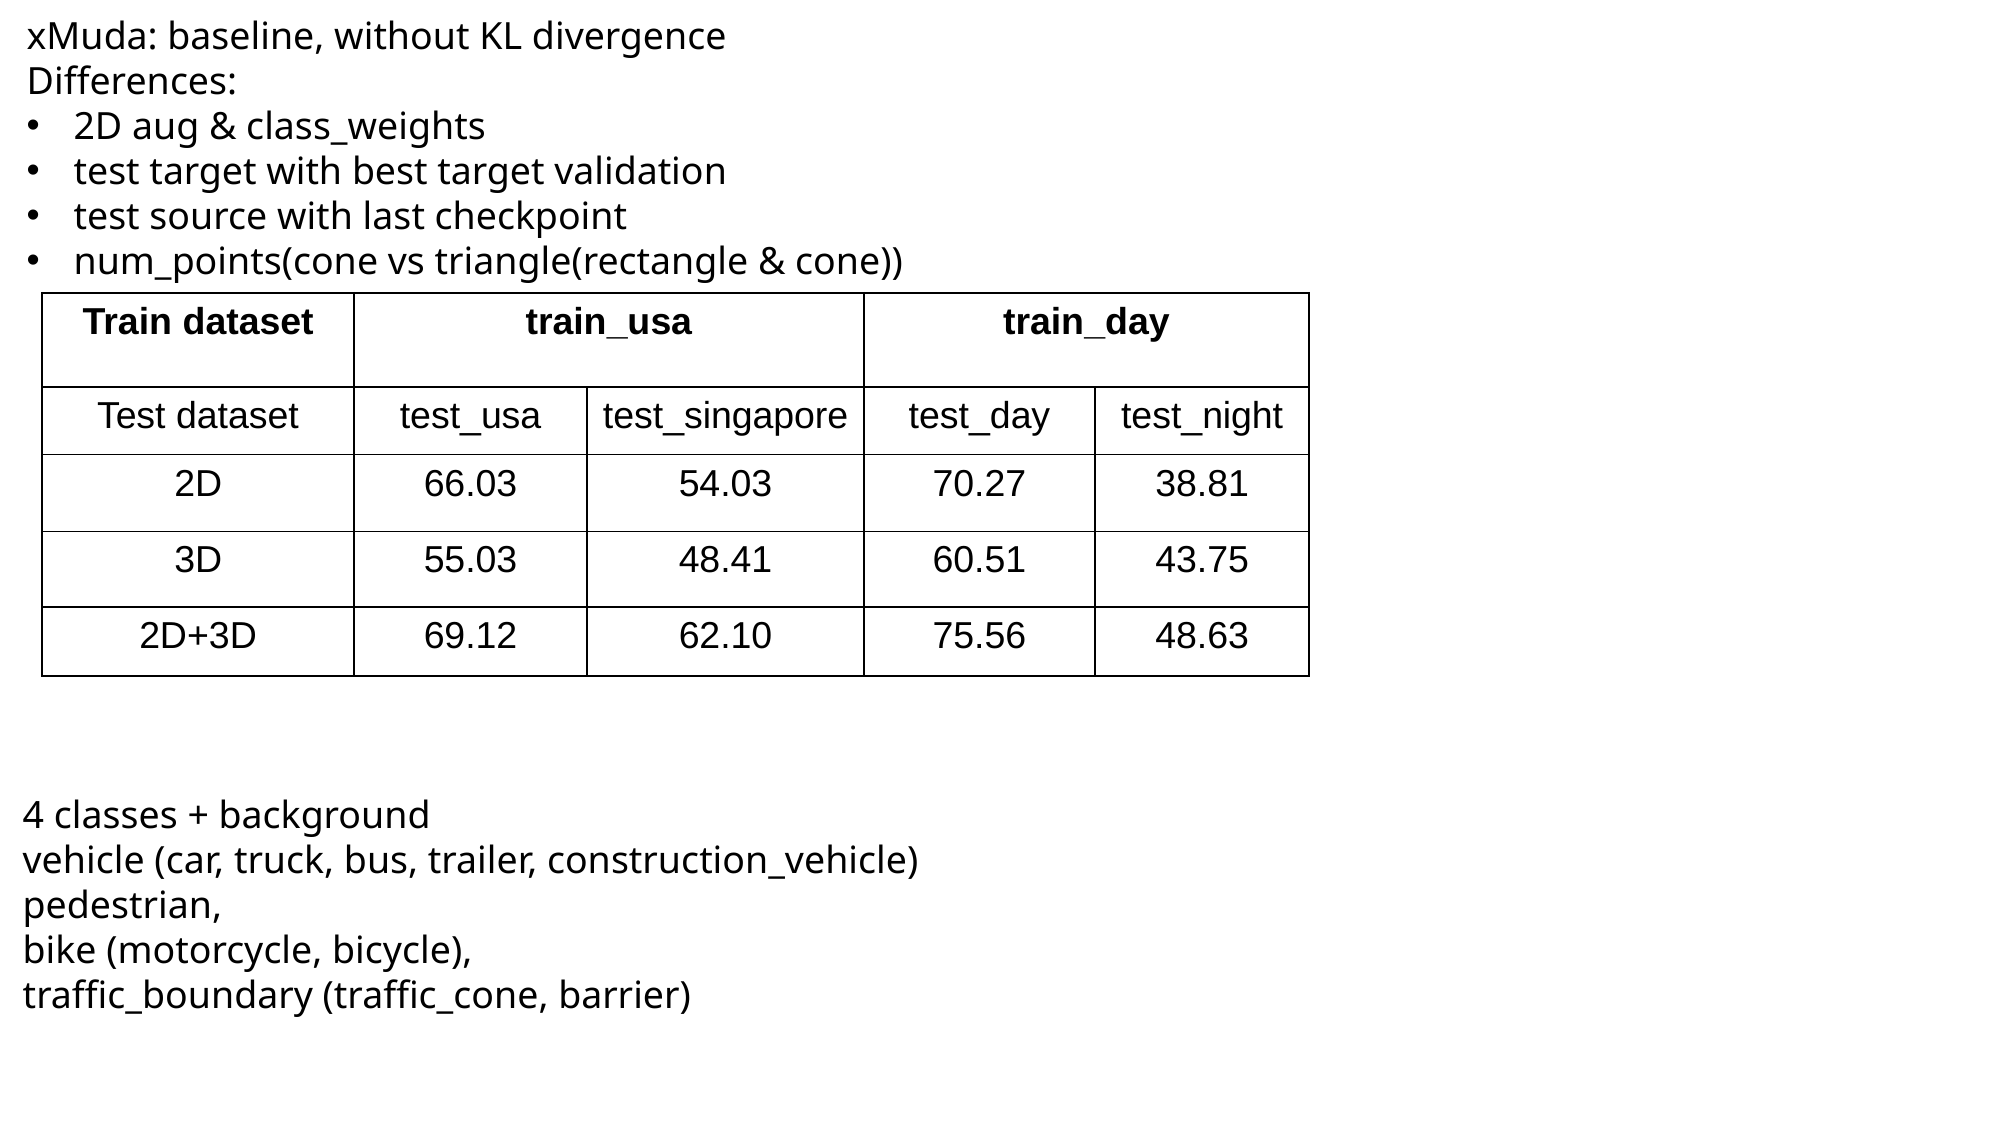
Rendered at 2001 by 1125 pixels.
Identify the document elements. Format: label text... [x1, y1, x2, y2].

table_cell 3D [43, 532, 353, 606]
table_cell 60.51 [865, 532, 1094, 606]
table_header Train dataset [43, 294, 353, 386]
table_cell test_night [1096, 388, 1308, 454]
table_cell 66.03 [355, 455, 586, 531]
table_header train_usa [355, 294, 863, 386]
text_box xMuda: baseline, without KL divergence Differences: 2D aug & class_weights test target with best target validation test source with last checkpoint num_points(cone vs triangle(rectangle & cone)) [11, 4, 919, 290]
table_cell 48.63 [1096, 608, 1308, 675]
table_cell test_singapore [588, 388, 863, 454]
table_cell 2D+3D [43, 608, 353, 675]
table_cell 69.12 [355, 608, 586, 675]
table_cell 54.03 [588, 455, 863, 531]
table_cell 70.27 [865, 455, 1094, 531]
table_cell 2D [43, 455, 353, 531]
table_cell 43.75 [1096, 532, 1308, 606]
text_box 4 classes + background vehicle (car, truck, bus, trailer, construction_vehicle) pedestrian, bike (motorcycle, bicycle), traffic_boundary (traffic_cone, barrier) [7, 783, 934, 1024]
table_header train_day [865, 294, 1308, 386]
table_cell 62.10 [588, 608, 863, 675]
table_cell Test dataset [43, 388, 353, 454]
table_cell test_day [865, 388, 1094, 454]
table_cell 75.56 [865, 608, 1094, 675]
table_cell 38.81 [1096, 455, 1308, 531]
table_cell test_usa [355, 388, 586, 454]
table_cell 48.41 [588, 532, 863, 606]
table_cell 55.03 [355, 532, 586, 606]
